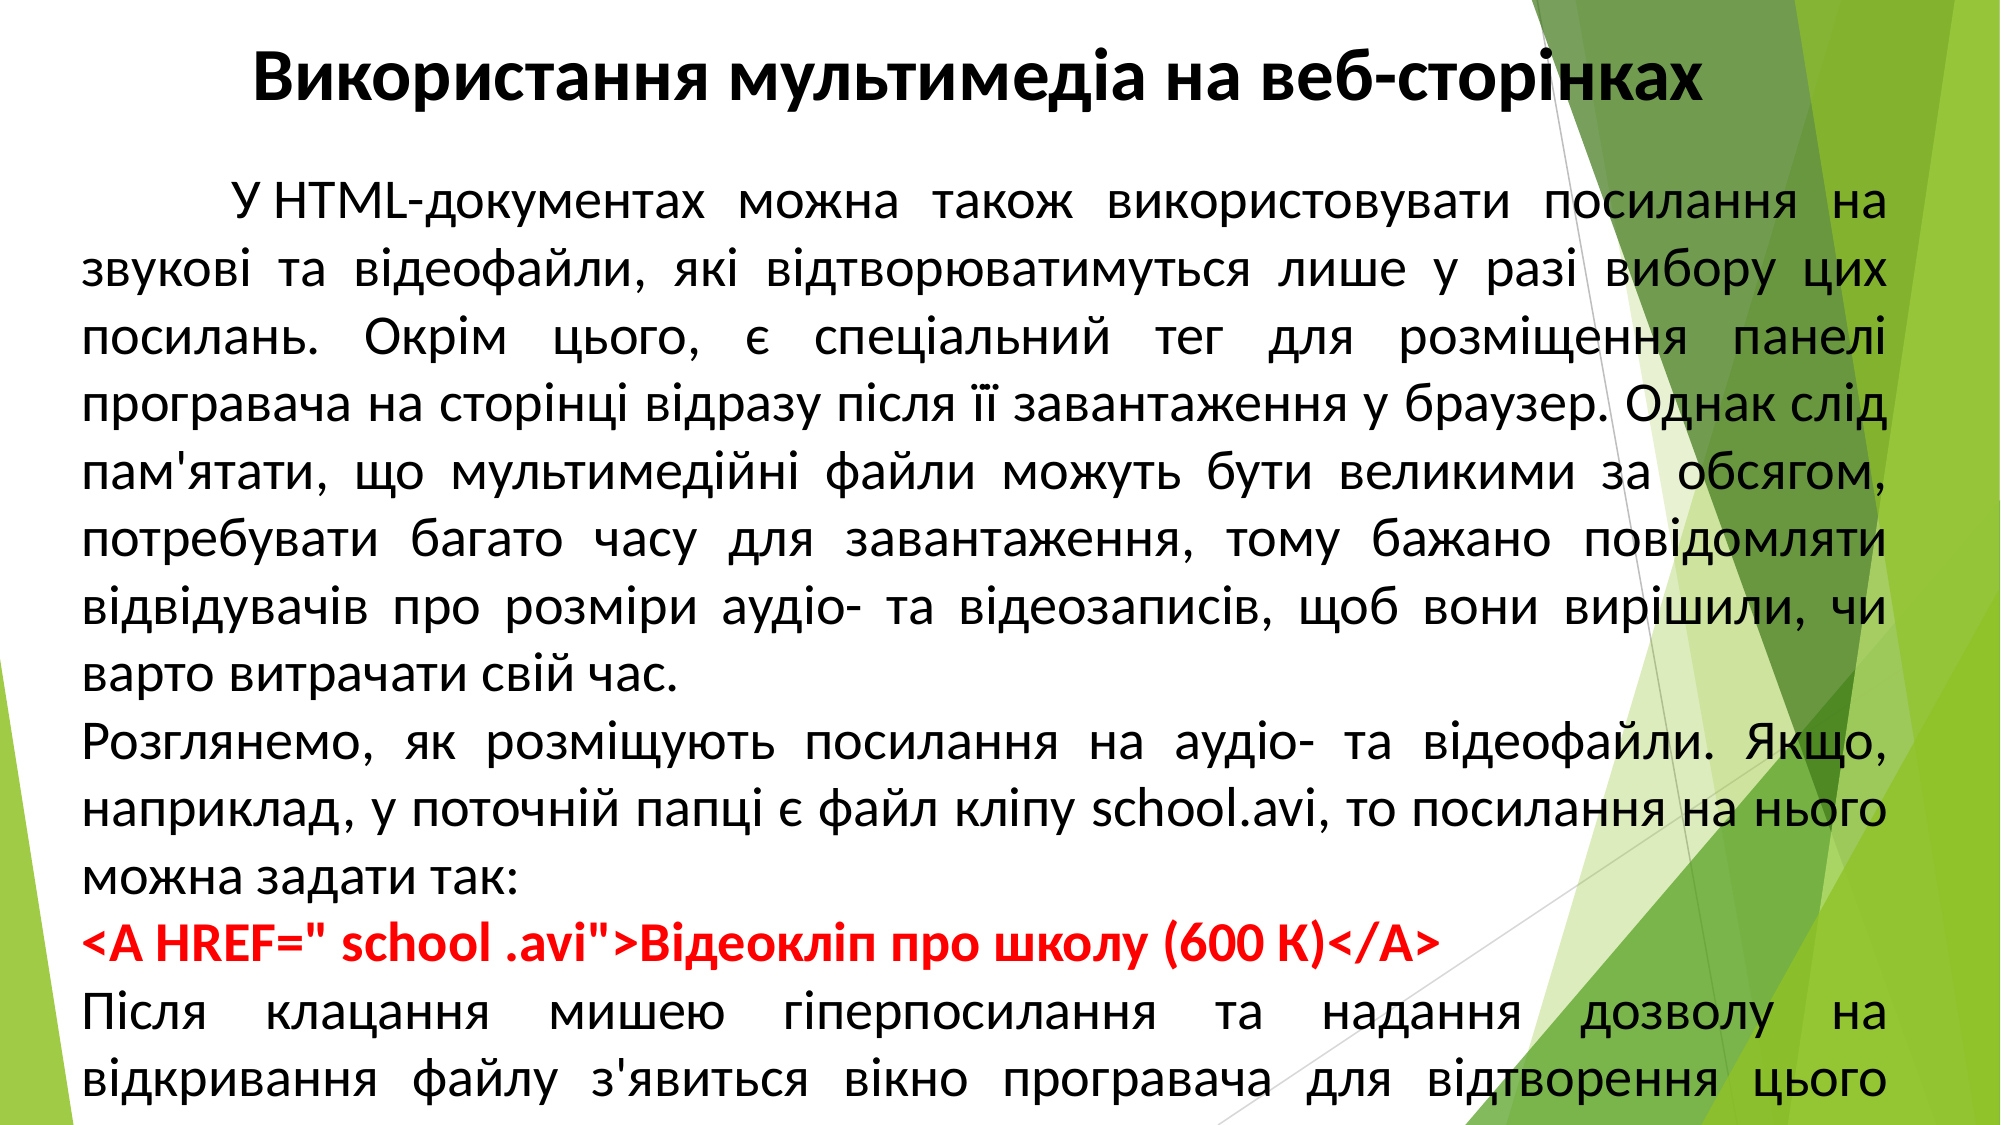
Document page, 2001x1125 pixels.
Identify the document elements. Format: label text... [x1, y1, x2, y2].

text_box У HTML-документах можна також використовувати посилання на звукові та відеофайли, які відтворюватимуться лише у разі вибору цих посилань. Окрім цього, є спеціальний тег для розміщення панелі програвача на сторінці відразу після її завантаження у браузер. Однак слід пам'ятати, що мультимедійні файли можуть бути великими за обсягом, потребувати багато часу для завантаження, тому бажано повідомляти відвідувачів про розміри аудіо- та відеозаписів, щоб вони вирішили, чи варто витрачати свій час. Розглянемо, як розміщують посилання на аудіо- та відеофайли. Якщо, наприклад, у поточній папці є файл кліпу school.avi, то посилання на нього можна задати так: <А HREF=" school .avi">Biдeoклiп про школу (600 К)</А> Після клацання мишею гіперпосилання та надання дозволу на відкривання файлу з'явиться вікно програвача для відтворення цього відеокліпу. [66, 153, 1905, 1125]
text_box Використання мультимедіа на веб-сторінках [237, 17, 1734, 123]
